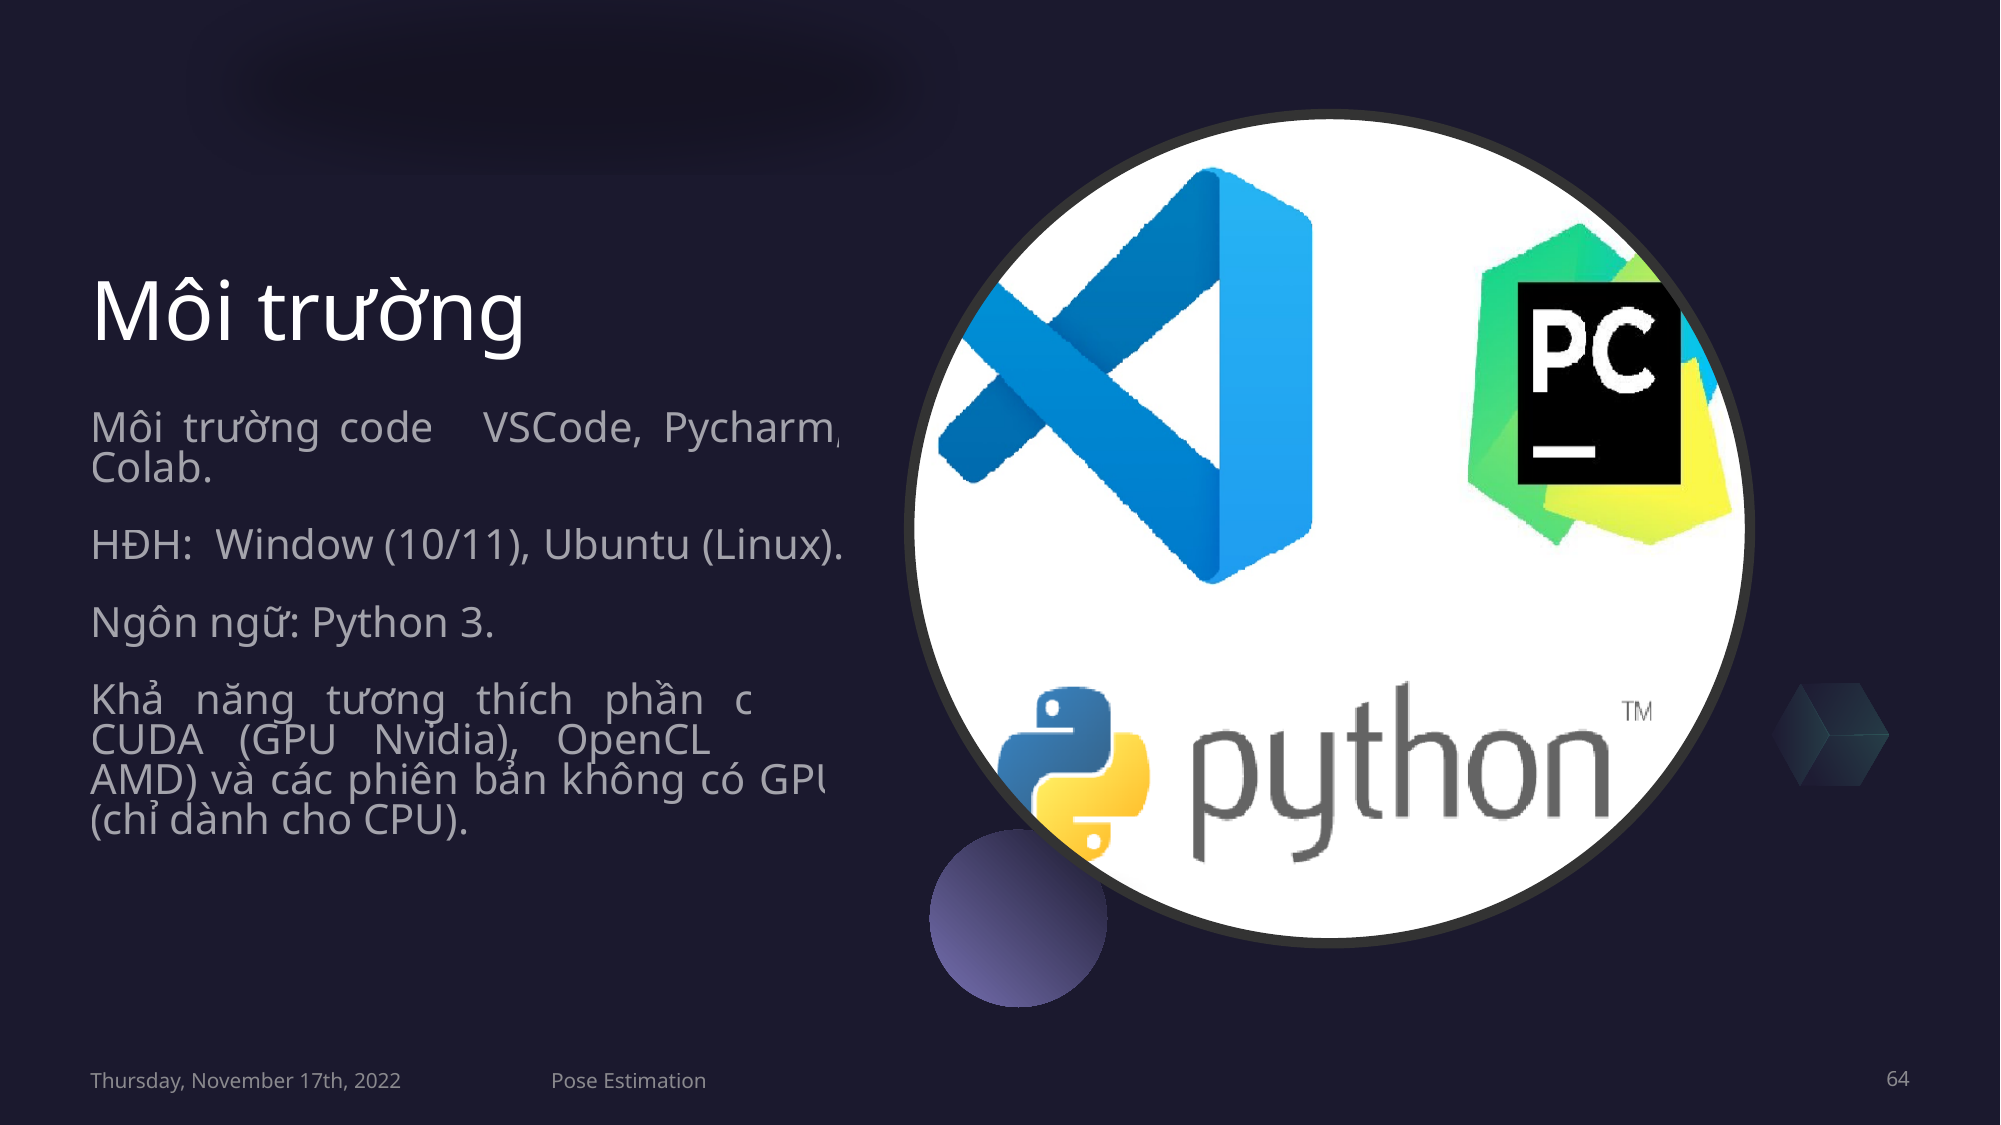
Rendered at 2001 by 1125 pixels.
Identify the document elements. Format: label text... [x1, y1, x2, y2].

footer Pose Estimation [551, 1067, 1598, 1093]
list Môi trường code: VSCode, Pycharm, Colab. HĐH: Window (10/11), Ubuntu (Linux). Ngôn ngữ: Python 3. Khả năng tương thích phần cứng: CUDA (GPU Nvidia), OpenCL (GPU AMD) và các phiên bản không có GPU (chỉ dành cho CPU). [90, 410, 847, 814]
title Môi trường [90, 257, 676, 358]
picture [909, 114, 1750, 944]
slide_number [90, 1067, 522, 1093]
slide_number 64 [1632, 1067, 1910, 1093]
